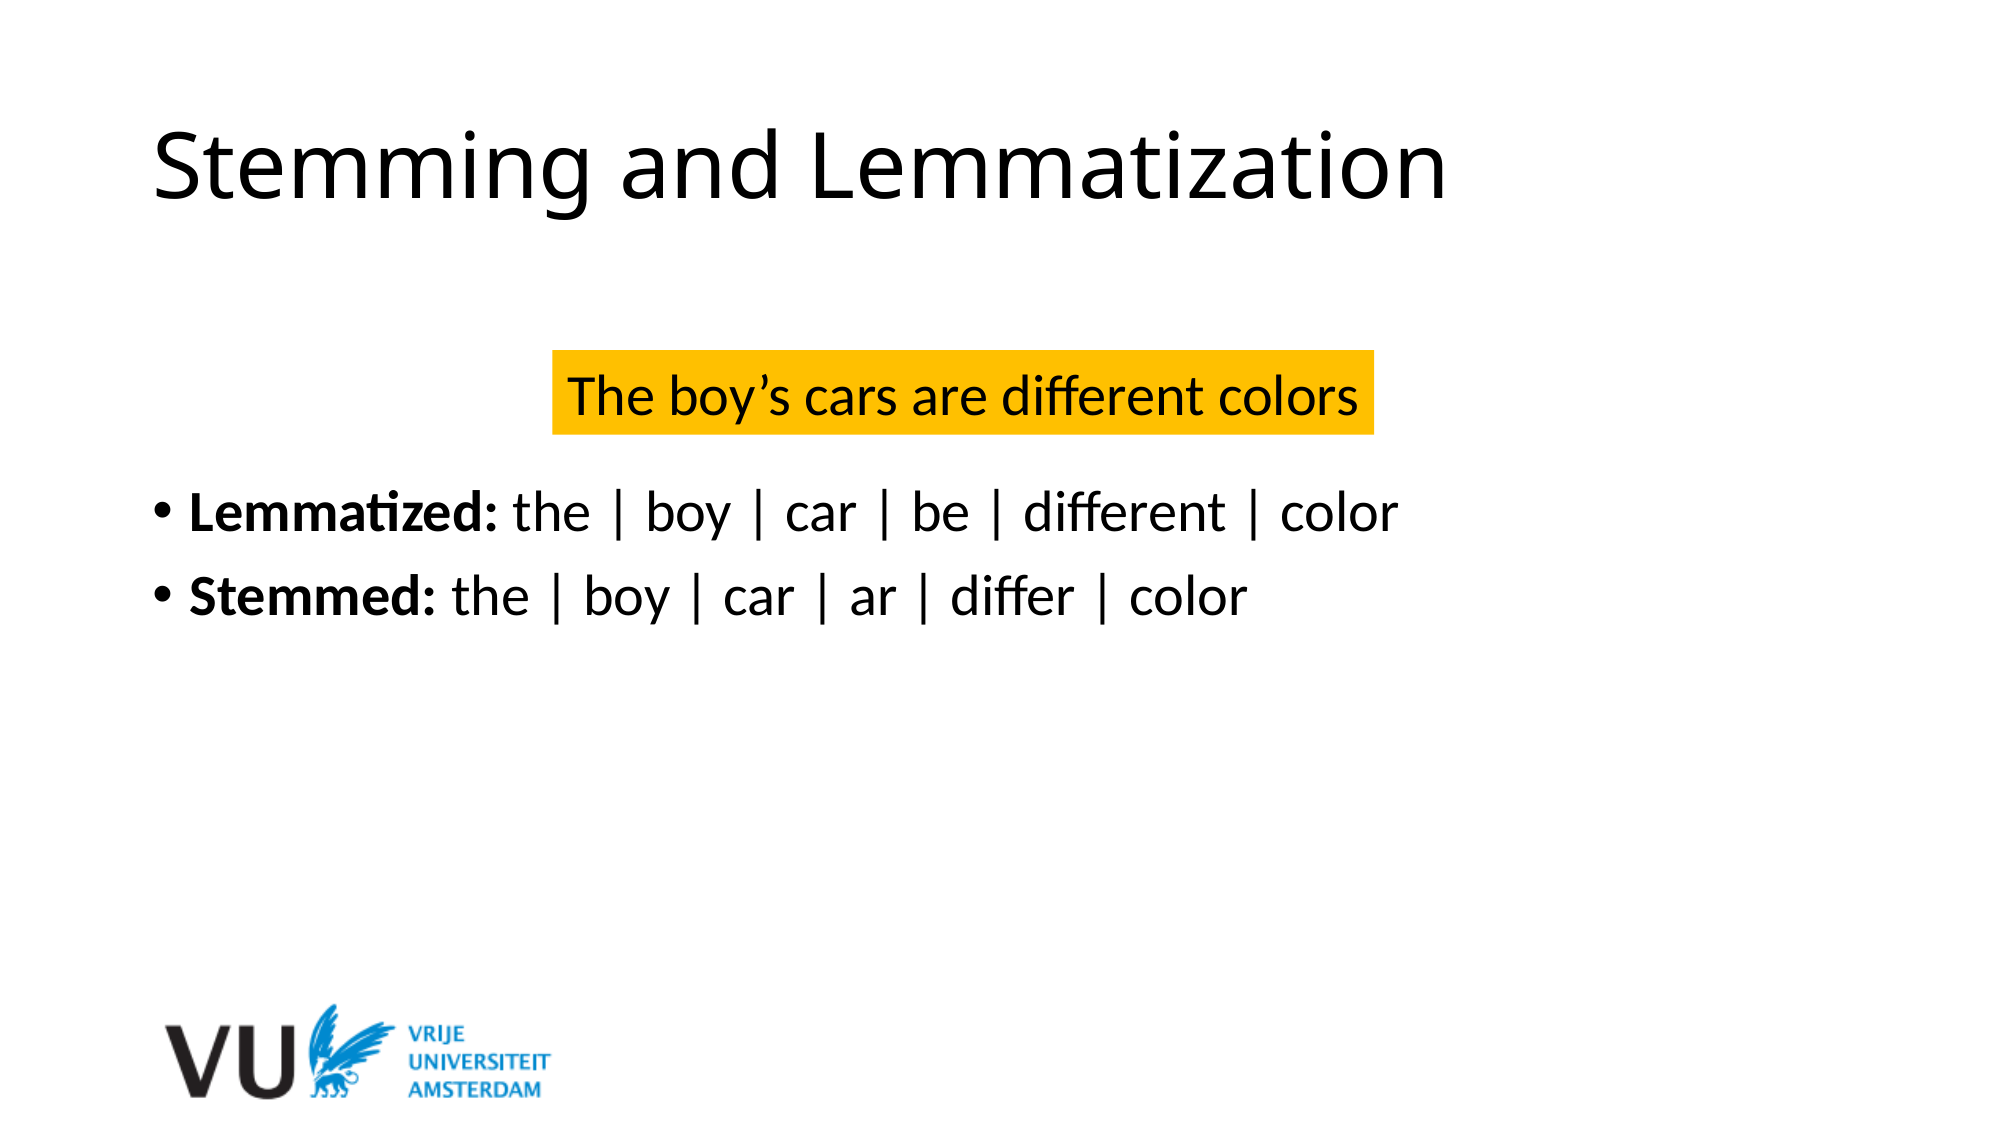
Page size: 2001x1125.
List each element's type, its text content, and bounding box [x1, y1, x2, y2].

text_box The boy’s cars are different colors [552, 350, 1375, 435]
title Stemming and Lemmatization [137, 59, 1863, 278]
list Lemmatized: the | boy | car | be | different | color Stemmed: the | boy | car | ar | differ | color [137, 299, 1863, 1014]
